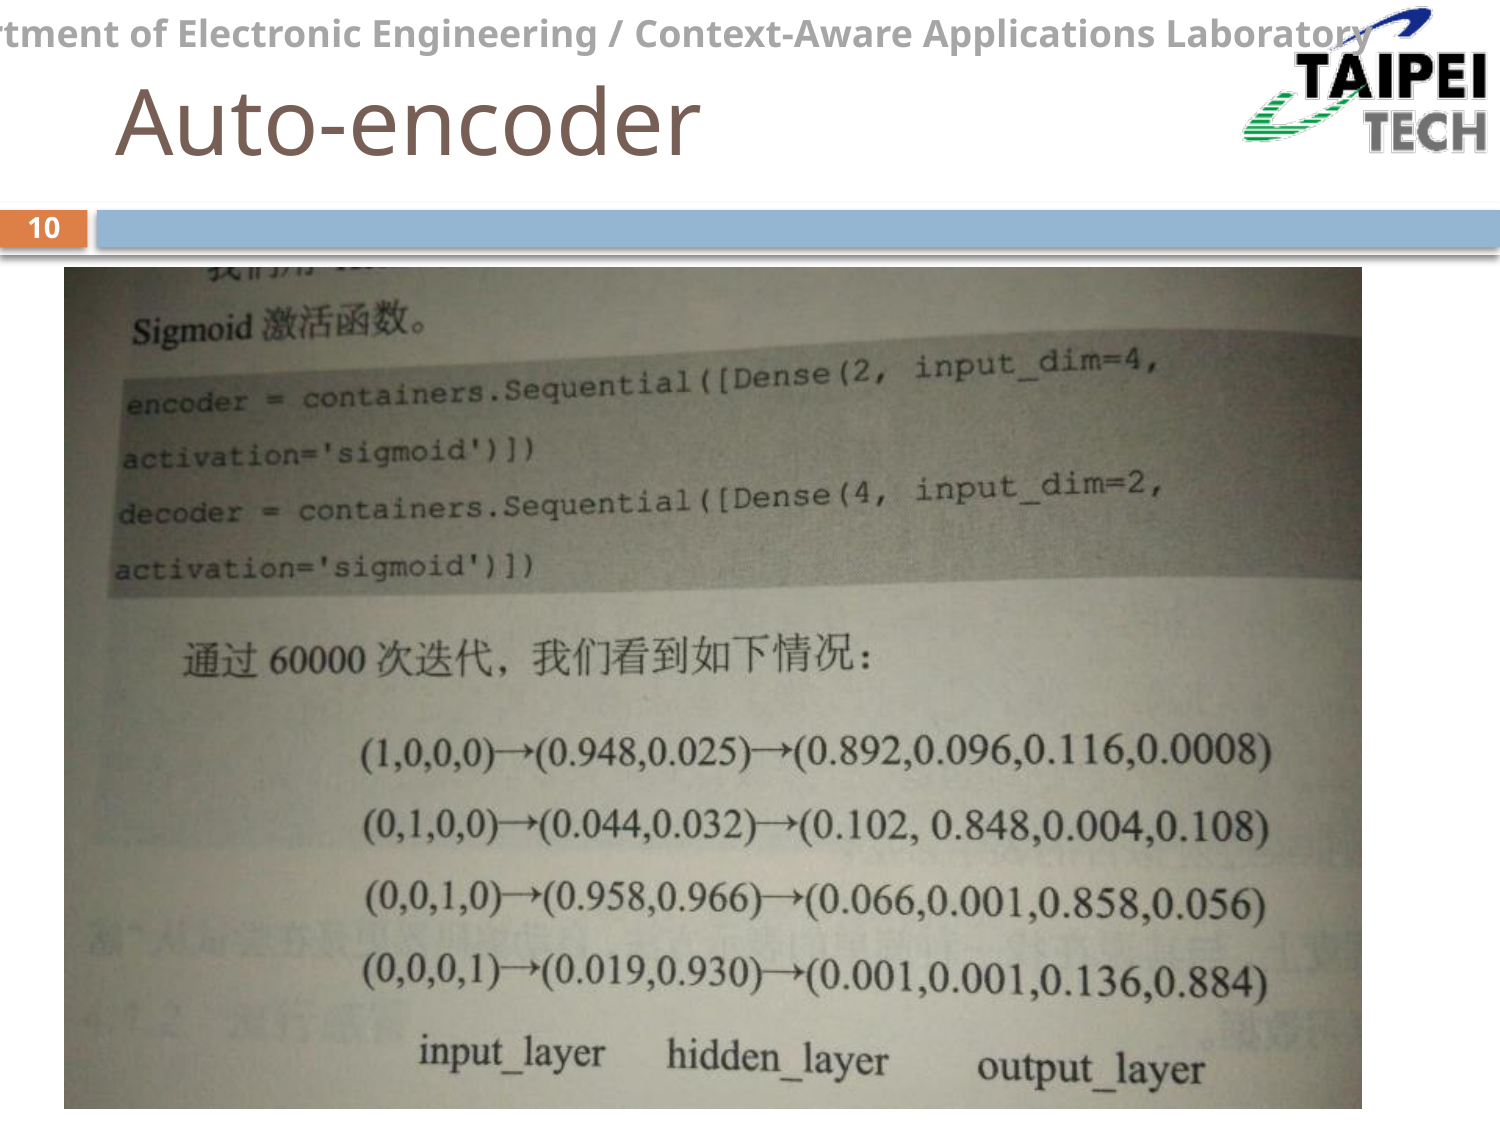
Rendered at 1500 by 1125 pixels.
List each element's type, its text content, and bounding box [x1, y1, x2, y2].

slide_number 10 [0, 208, 88, 249]
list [64, 266, 1362, 1109]
picture [1318, 31, 1327, 37]
picture [1239, 31, 1248, 37]
picture [1227, 0, 1500, 161]
title Auto-encoder [100, 37, 1438, 200]
